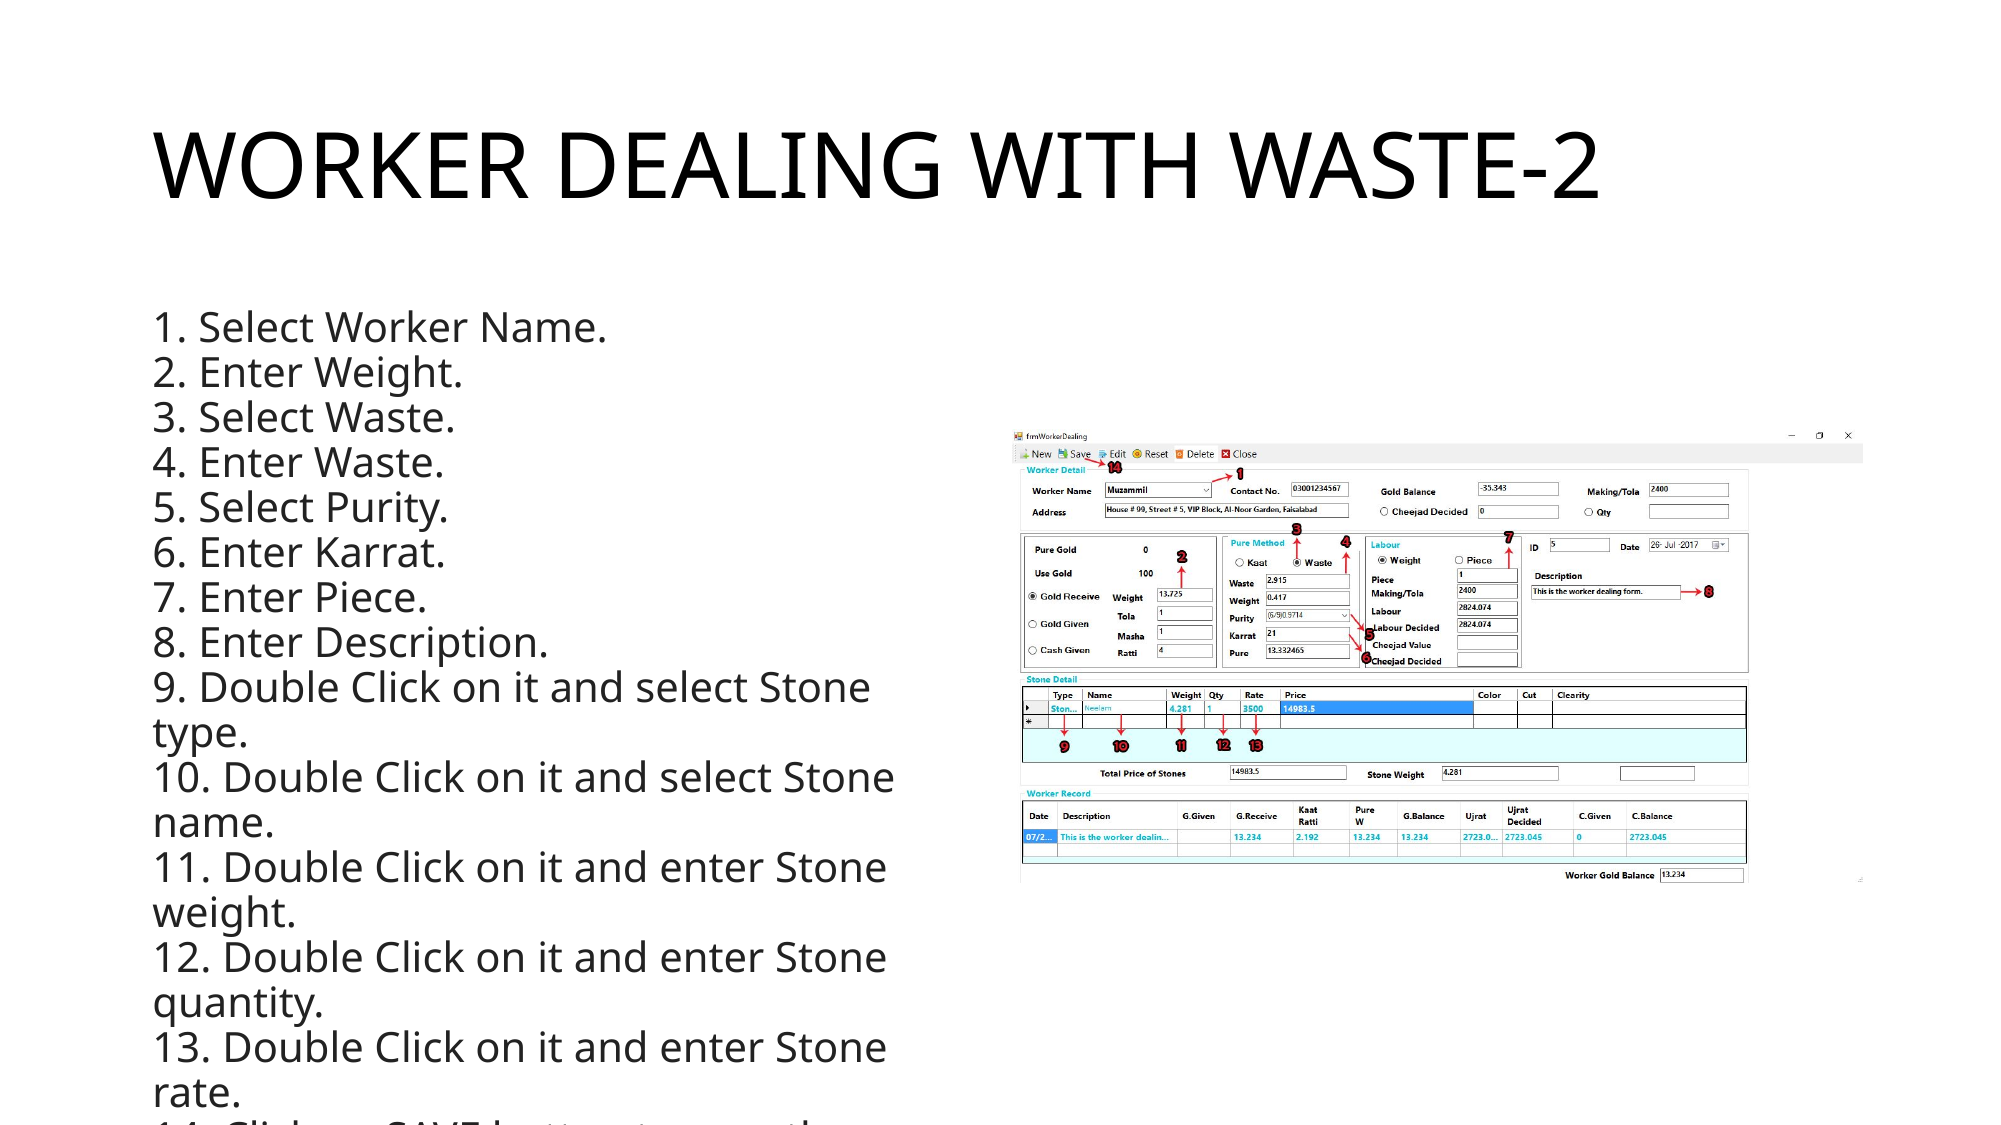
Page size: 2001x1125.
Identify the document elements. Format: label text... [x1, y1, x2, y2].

title WORKER DEALING WITH WASTE-2 [137, 59, 1863, 278]
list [1012, 429, 1863, 883]
list 1. Select Worker Name. 2. Enter Weight. 3. Select Waste. 4. Enter Waste. 5. Select Purity. 6. Enter Karrat. 7. Enter Piece. 8. Enter Description. 9. Double Click on it and select Stone type. 10. Double Click on it and select Stone name. 11. Double Click on it and enter Stone weight. 12. Double Click on it and enter Stone quantity. 13. Double Click on it and enter Stone rate. 14. Click on SAVE button to save the record. [137, 299, 988, 1066]
